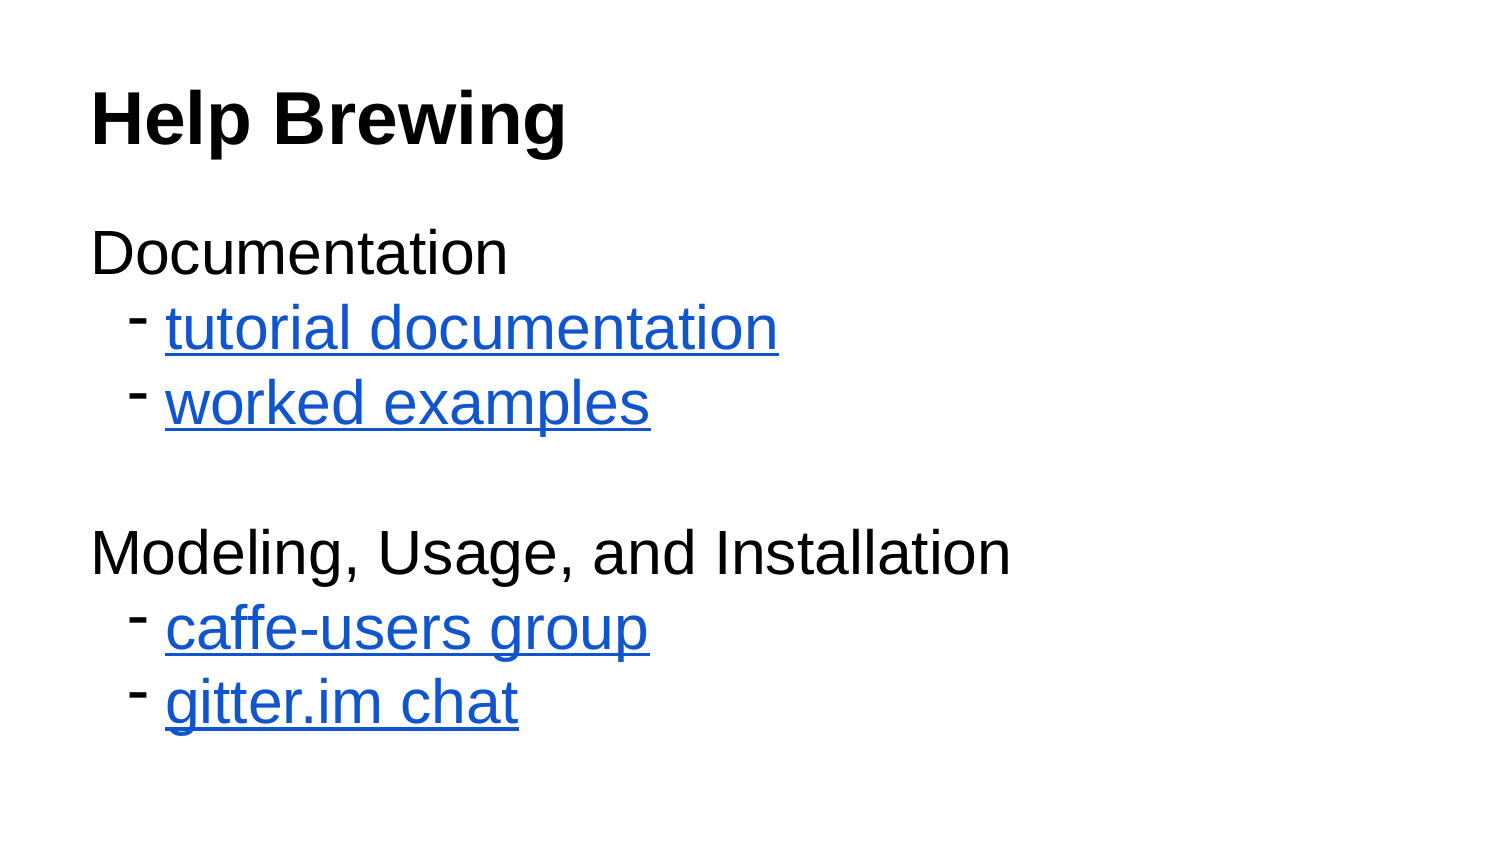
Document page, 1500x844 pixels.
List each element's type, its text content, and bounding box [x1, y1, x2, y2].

title Help Brewing [75, 33, 1425, 175]
list Documentation tutorial documentation worked examples Modeling, Usage, and Installation caffe-users group gitter.im chat [75, 196, 1425, 808]
